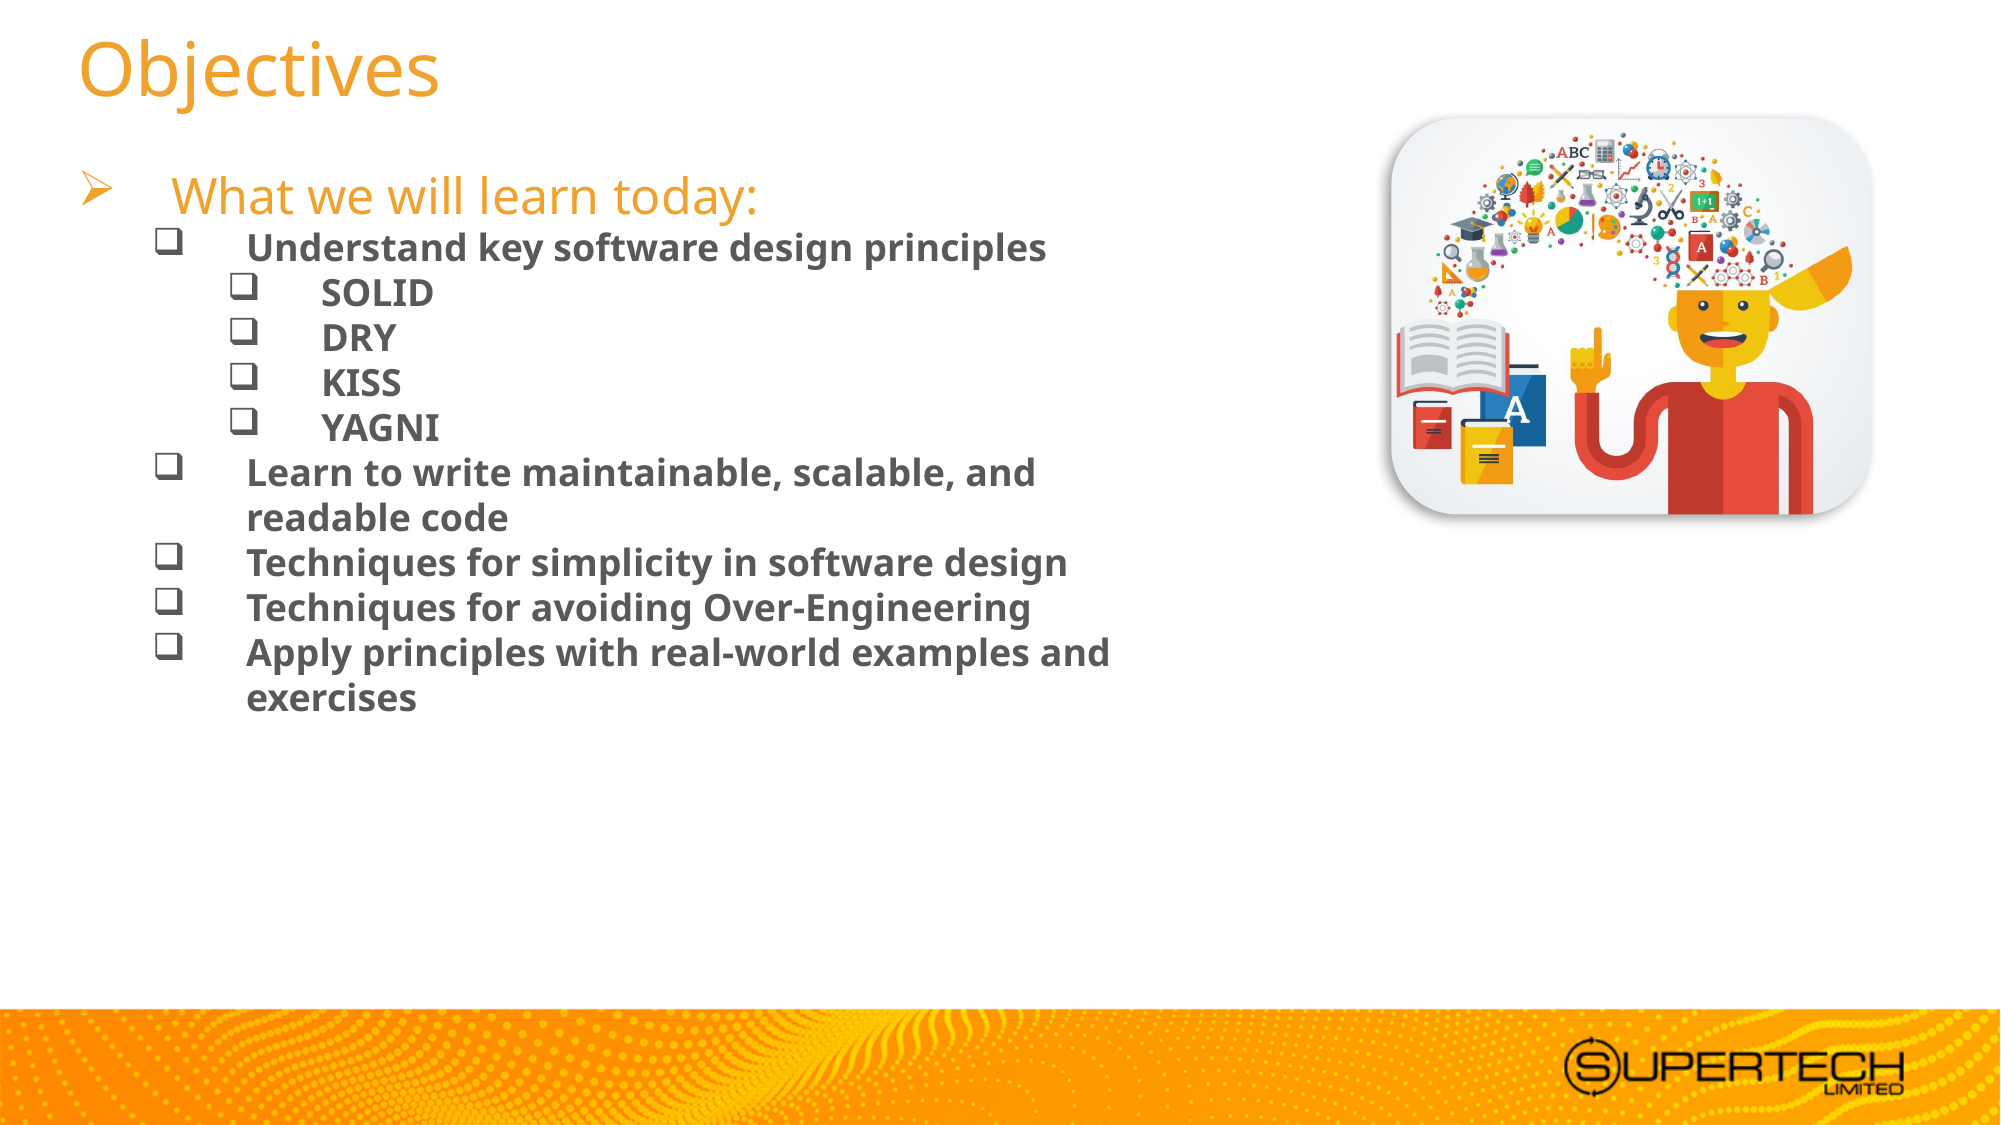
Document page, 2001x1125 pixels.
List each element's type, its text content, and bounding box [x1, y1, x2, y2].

title Objectives [62, 14, 1948, 123]
picture [0, 0, 2001, 1125]
text_box What we will learn today: Understand key software design principles SOLID DRY KISS YAGNI Learn to write maintainable, scalable, and readable code Techniques for simplicity in software design Techniques for avoiding Over-Engineering Apply principles with real-world examples and exercises [62, 156, 1183, 783]
